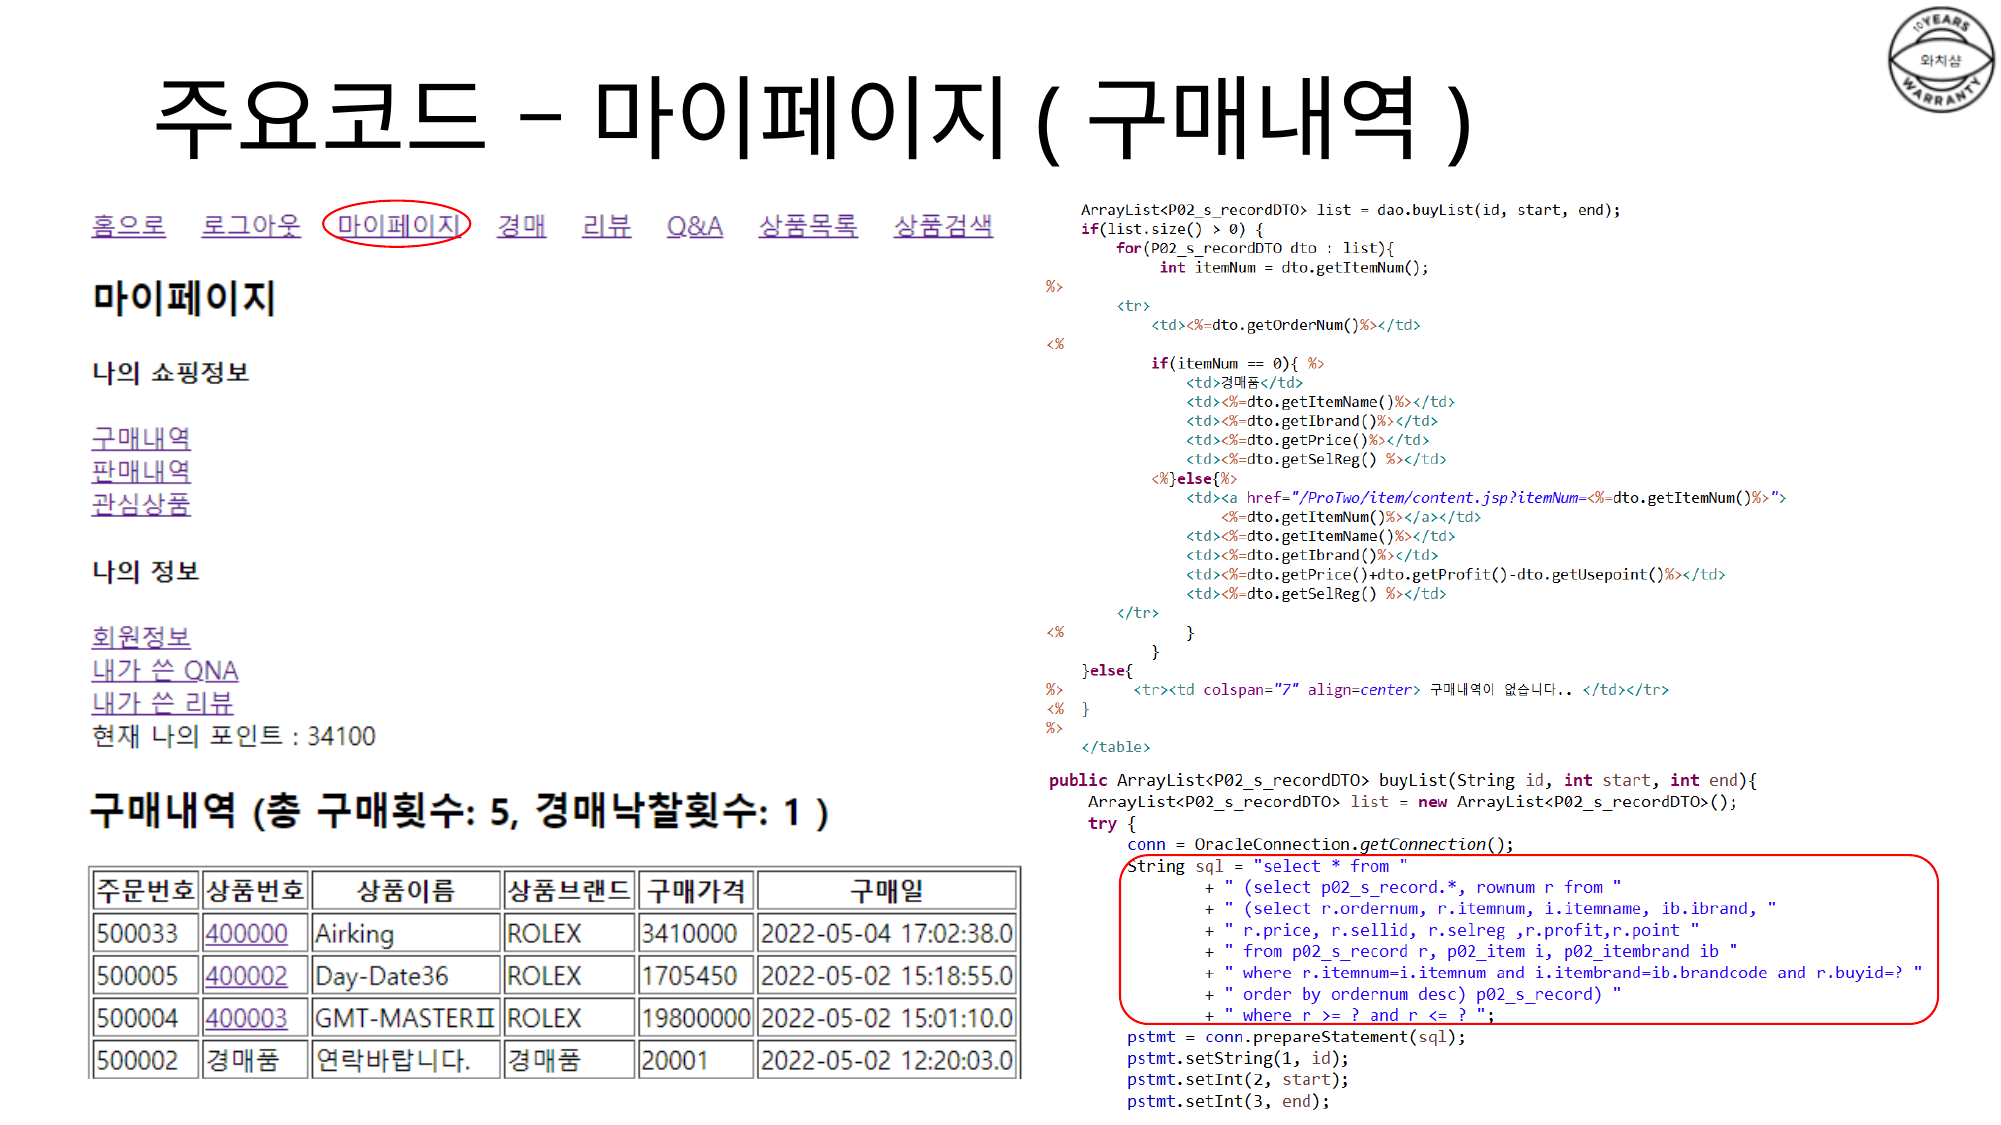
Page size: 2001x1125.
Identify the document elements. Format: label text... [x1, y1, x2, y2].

text_box [353, 199, 441, 204]
picture [1884, 2, 2000, 118]
picture [79, 204, 1027, 759]
picture [1045, 200, 1957, 757]
picture [79, 767, 1974, 1111]
title 주요코드 – 마이페이지(구매내역) [137, 59, 1863, 186]
